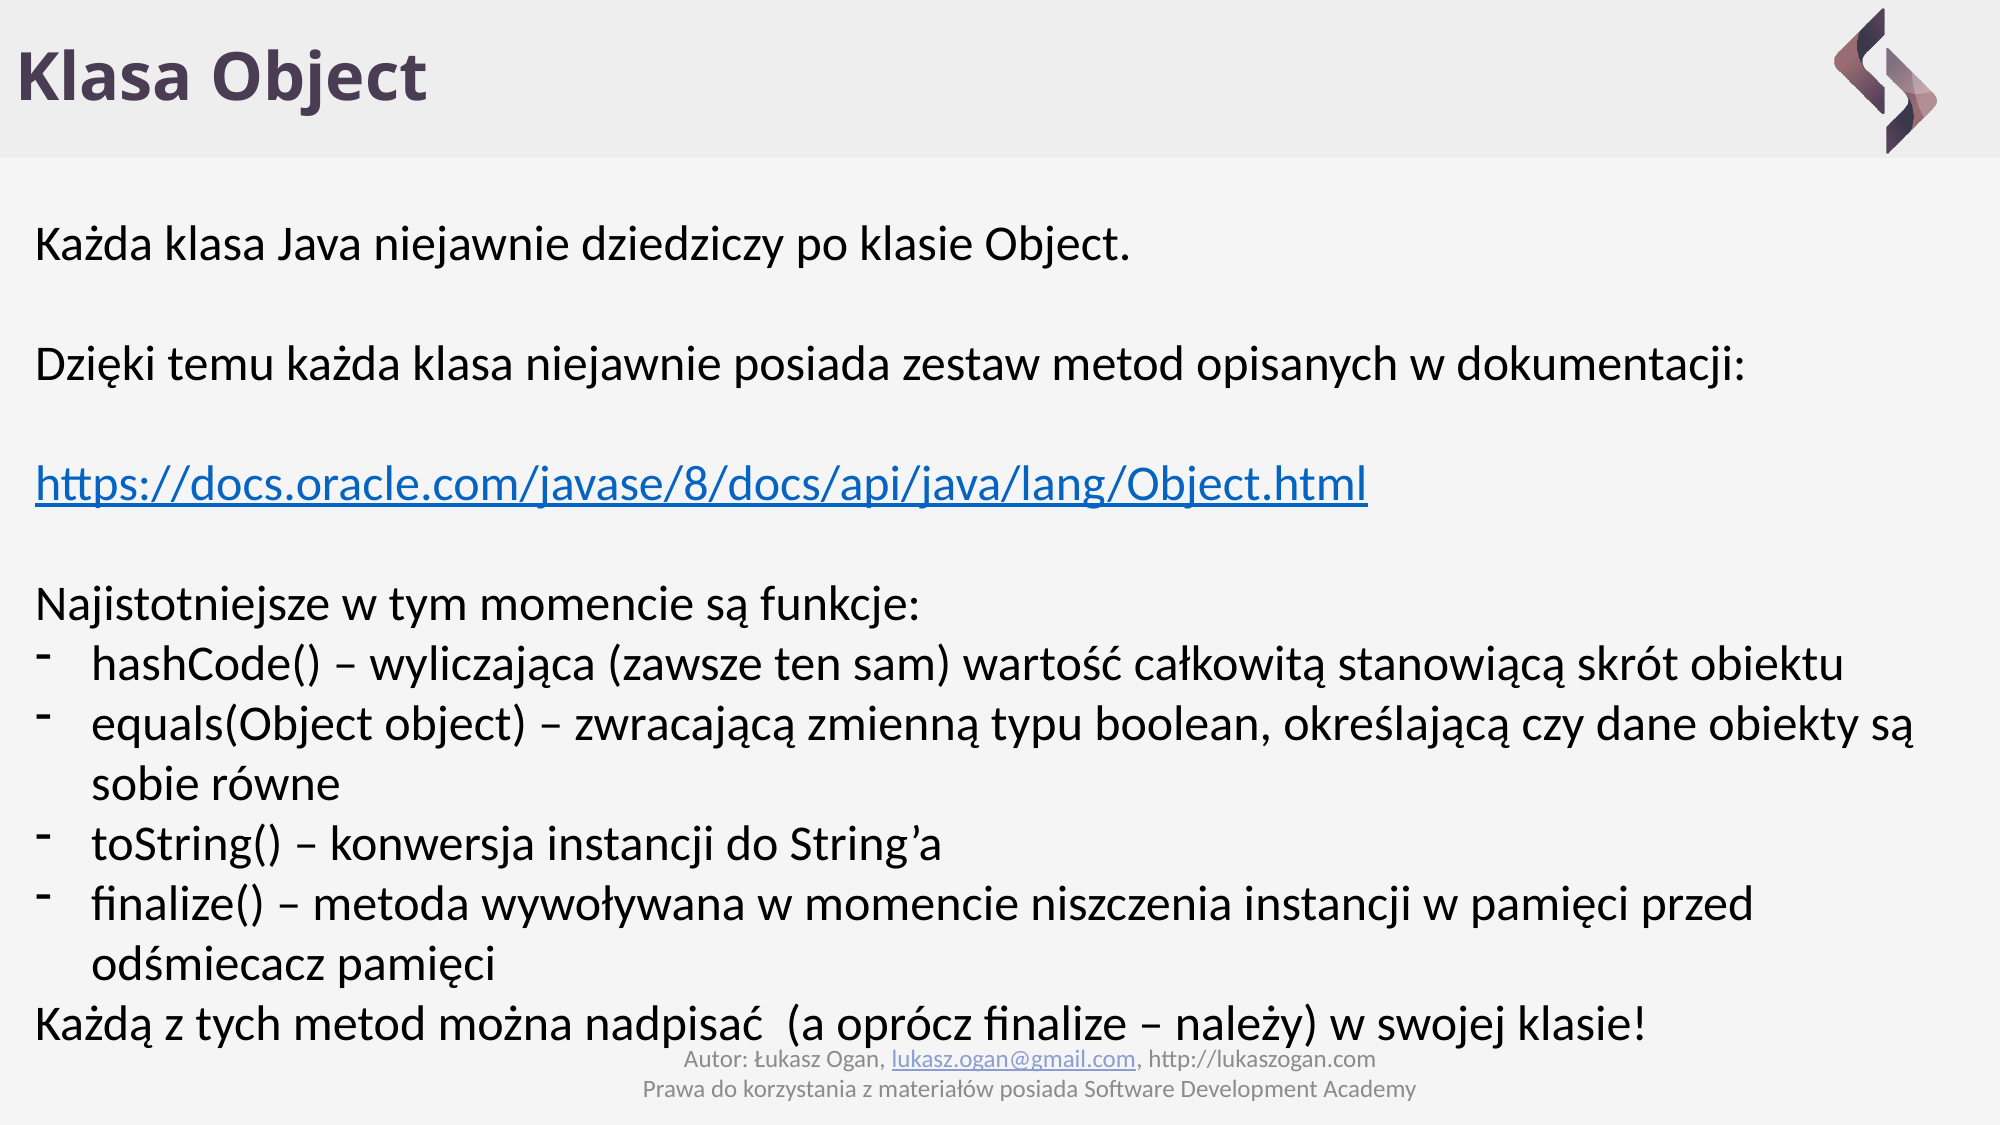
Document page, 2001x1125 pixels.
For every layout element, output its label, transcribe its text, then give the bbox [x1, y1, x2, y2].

title Klasa Object [0, 0, 1788, 158]
text_box Każda klasa Java niejawnie dziedziczy po klasie Object. Dzięki temu każda klasa niejawnie posiada zestaw metod opisanych w dokumentacji: https://docs.oracle.com/javase/8/docs/api/java/lang/Object.html Najistotniejsze w tym momencie są funkcje: hashCode() – wyliczająca (zawsze ten sam) wartość całkowitą stanowiącą skrót obiektu equals(Object object) – zwracającą zmienną typu boolean, określającą czy dane obiekty są sobie równe toString() – konwersja instancji do String’a finalize() – metoda wywoływana w momencie niszczenia instancji w pamięci przed odśmiecacz pamięci Każdą z tych metod można nadpisać (a oprócz finalize – należy) w swojej klasie! [20, 202, 1942, 1058]
footer Autor: Łukasz Ogan, lukasz.ogan@gmail.com, http://lukaszogan.com Prawa do korzystania z materiałów posiada Software Development Academy [556, 1042, 1505, 1103]
picture [1787, 0, 2001, 166]
